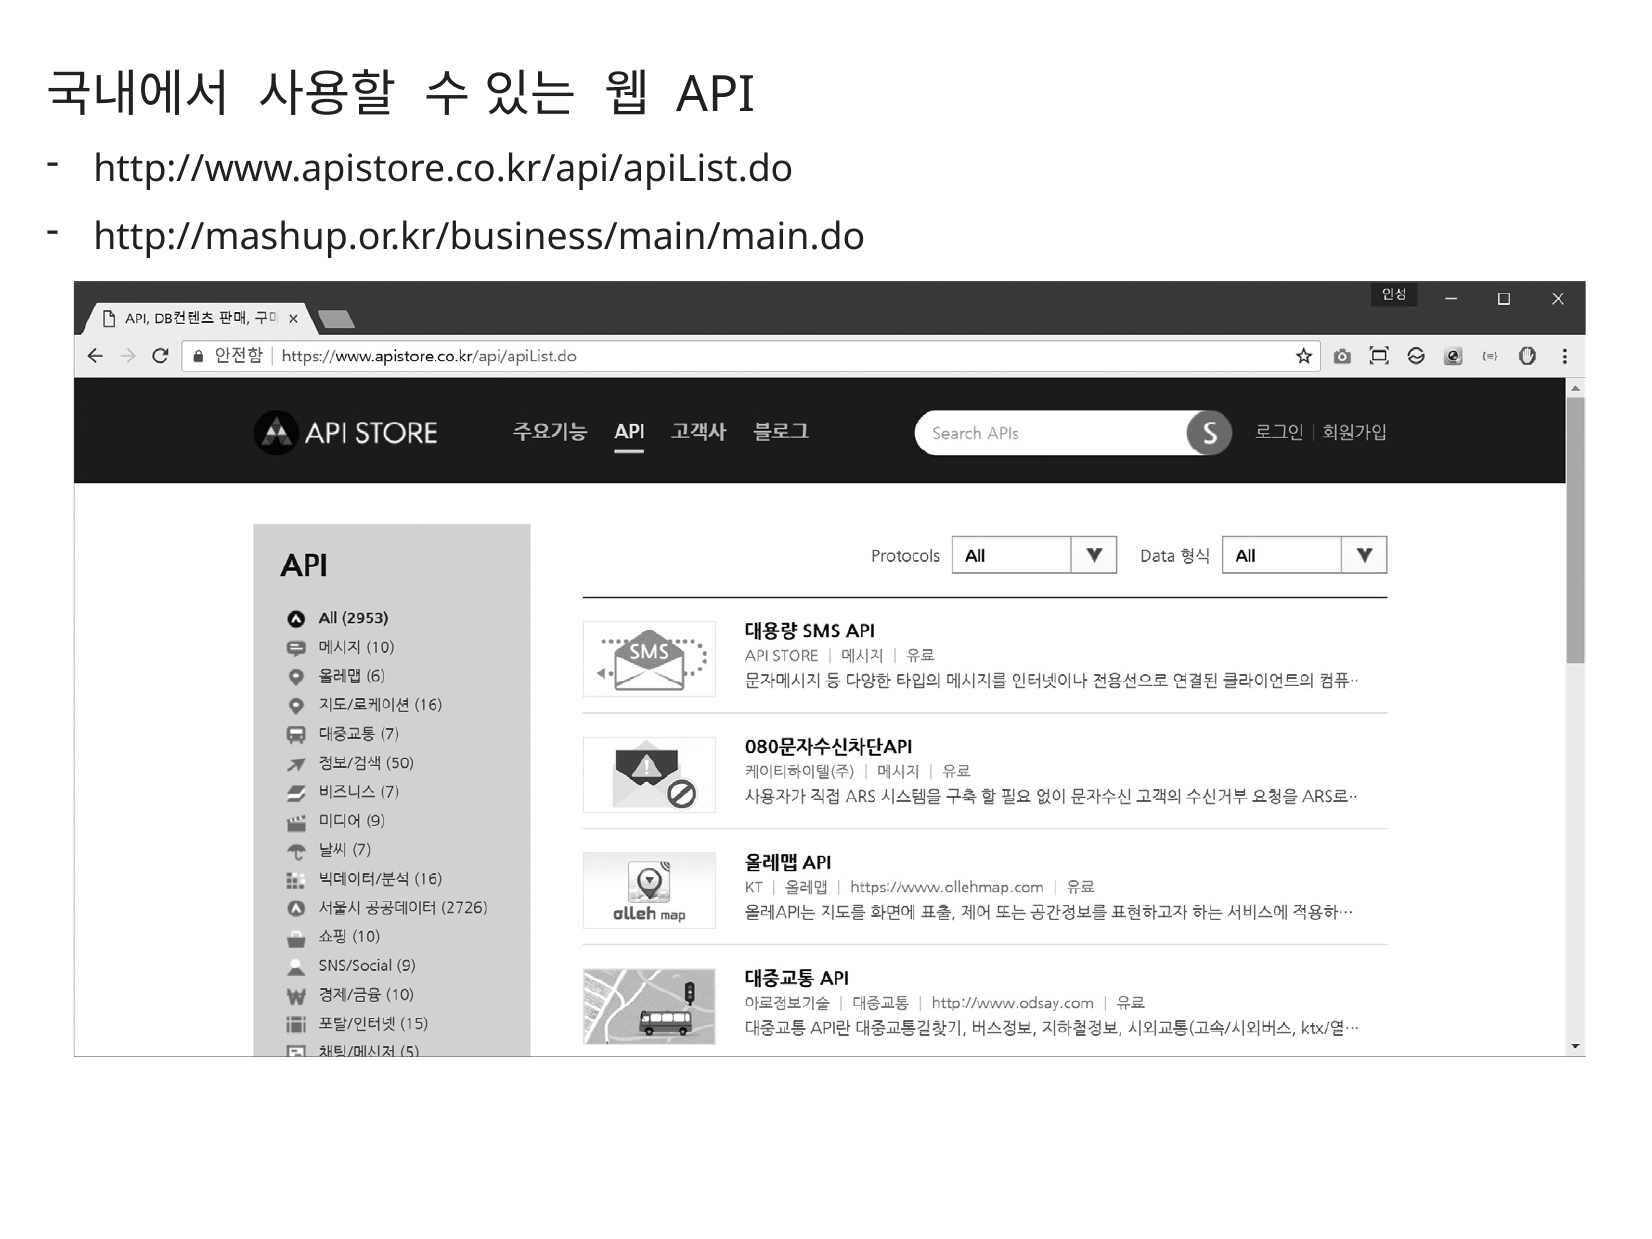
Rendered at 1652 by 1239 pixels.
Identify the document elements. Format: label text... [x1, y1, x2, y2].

text_box [73, 281, 1586, 1057]
text_box 국내에서 사용할 수 있는 웹 API http://www.apistore.co.kr/api/apiList.do http://mashup.or.kr/business/main/main.do [44, 31, 1607, 325]
